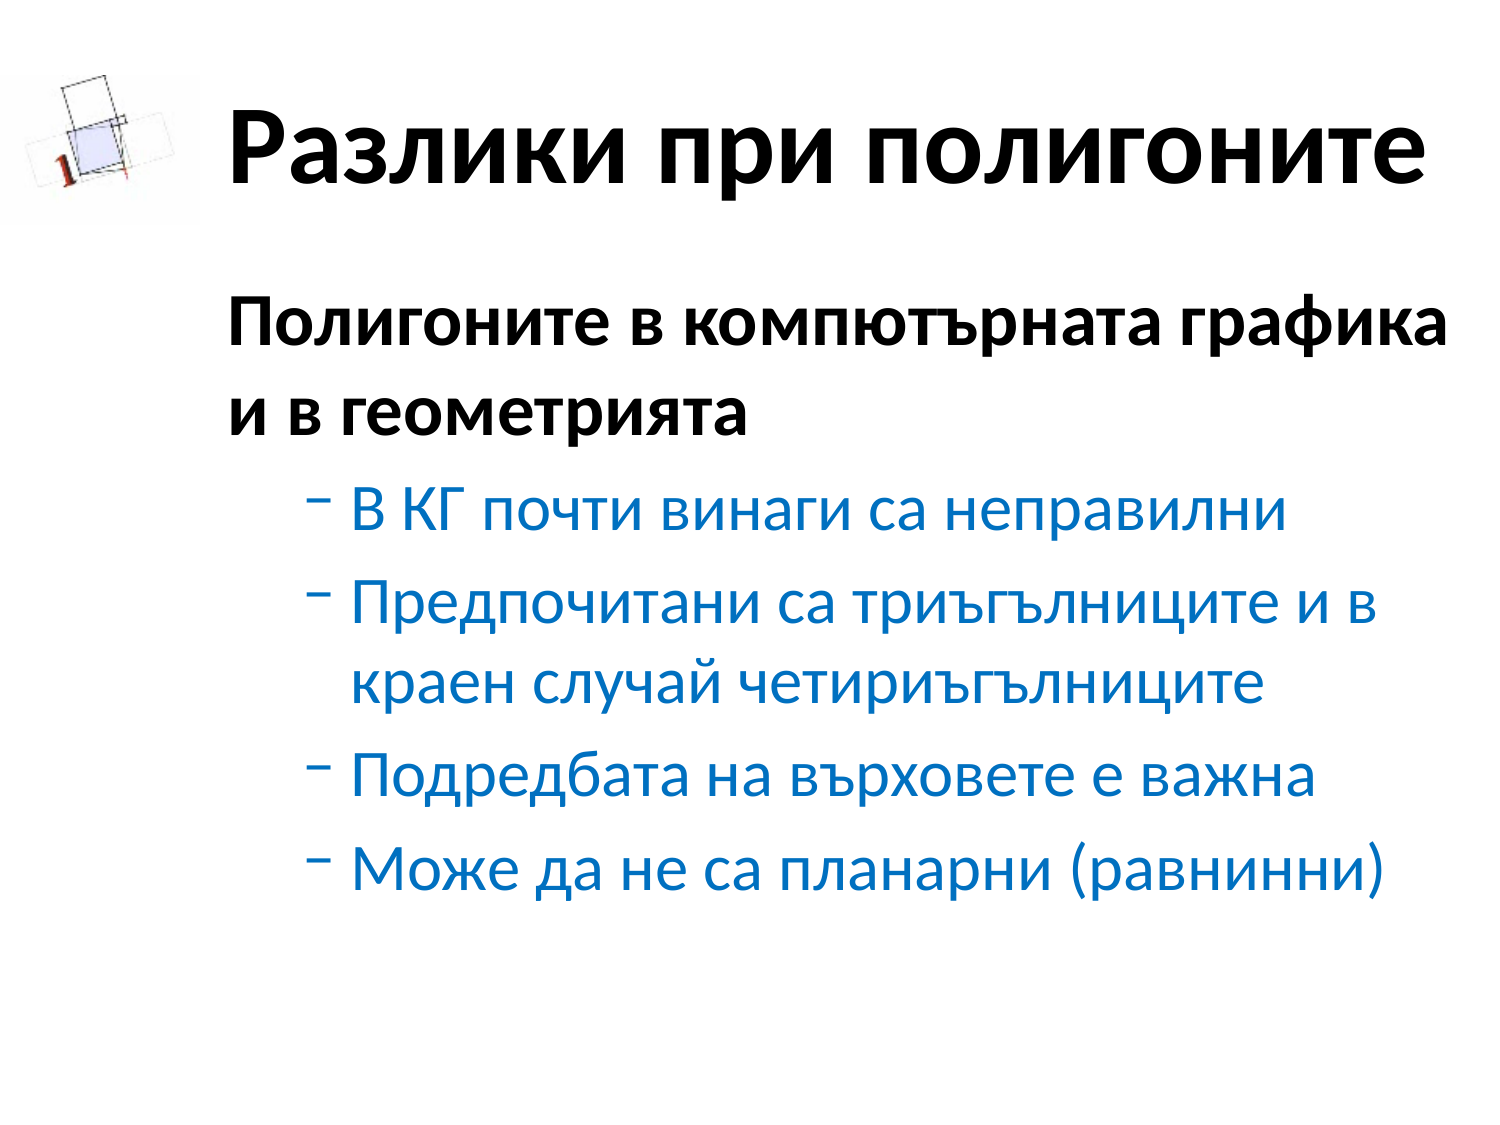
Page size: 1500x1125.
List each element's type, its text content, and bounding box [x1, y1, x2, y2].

picture [0, 75, 200, 225]
title Разлики при полигоните [212, 45, 1500, 233]
list Полигоните в компютърната графика и в геометрията В КГ почти винаги са неправилни Предпочитани са триъгълниците и в краен случай четириъгълниците Подредбата на върховете е важна Може да не са планарни (равнинни) [212, 262, 1500, 1100]
